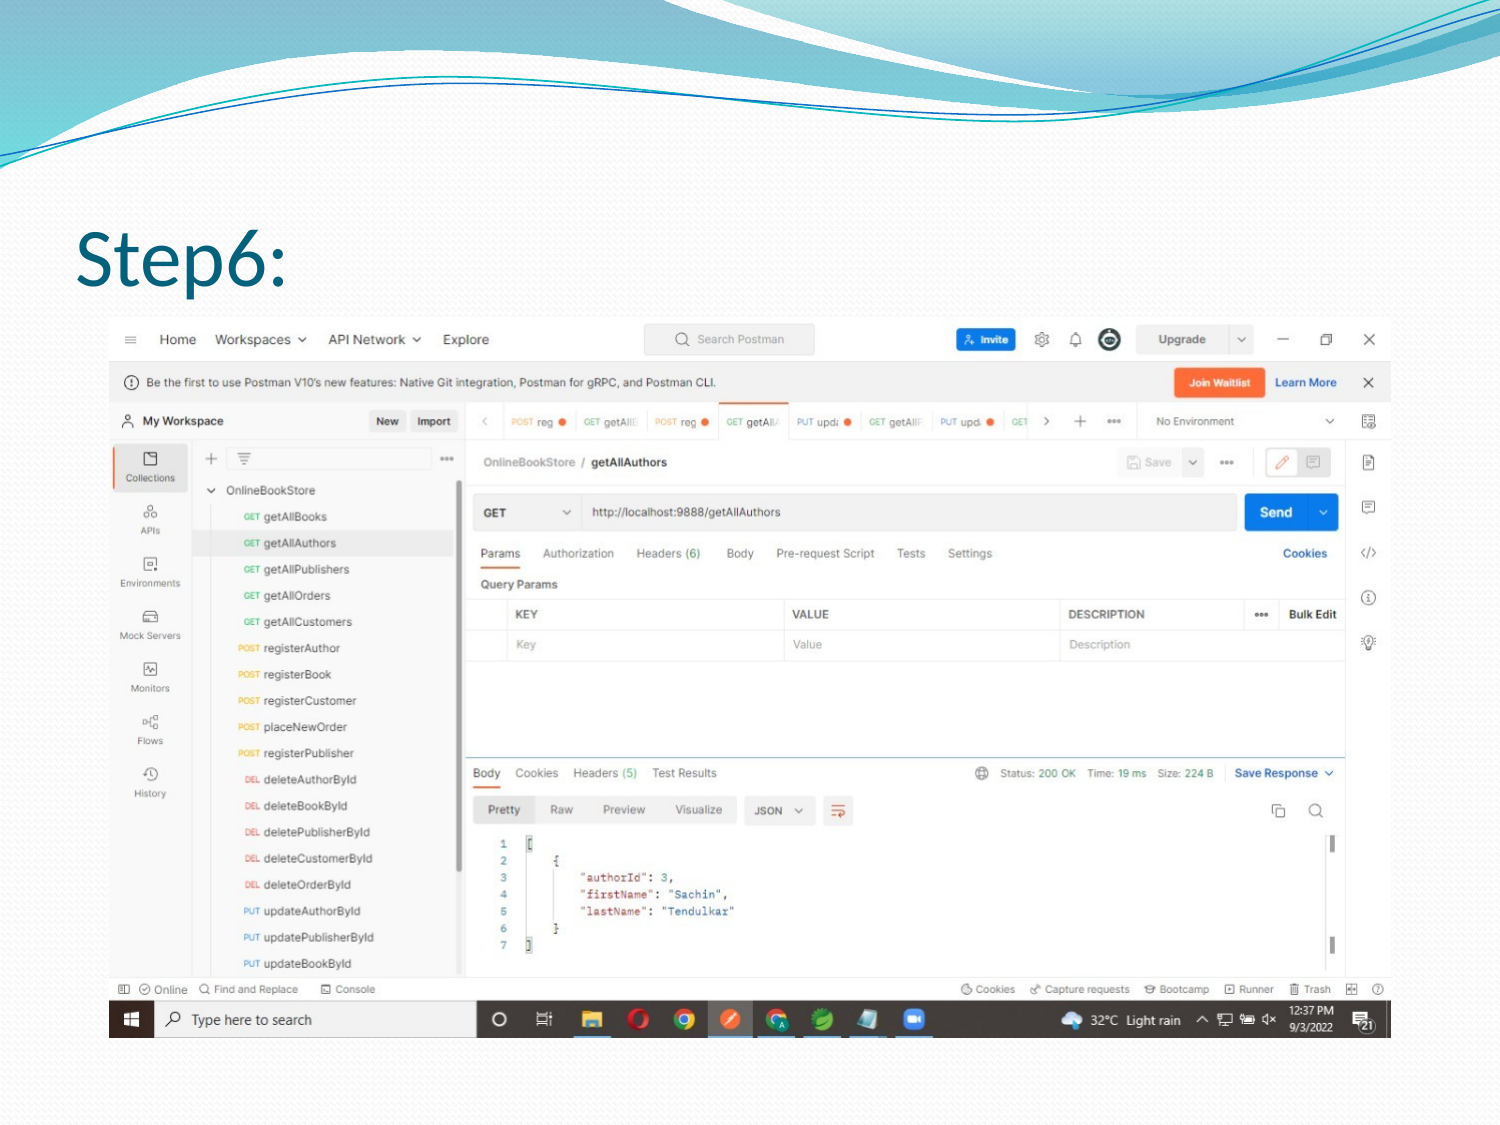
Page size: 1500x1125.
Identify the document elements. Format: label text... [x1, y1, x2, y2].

title Step6: [75, 115, 1425, 303]
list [108, 317, 1392, 1038]
